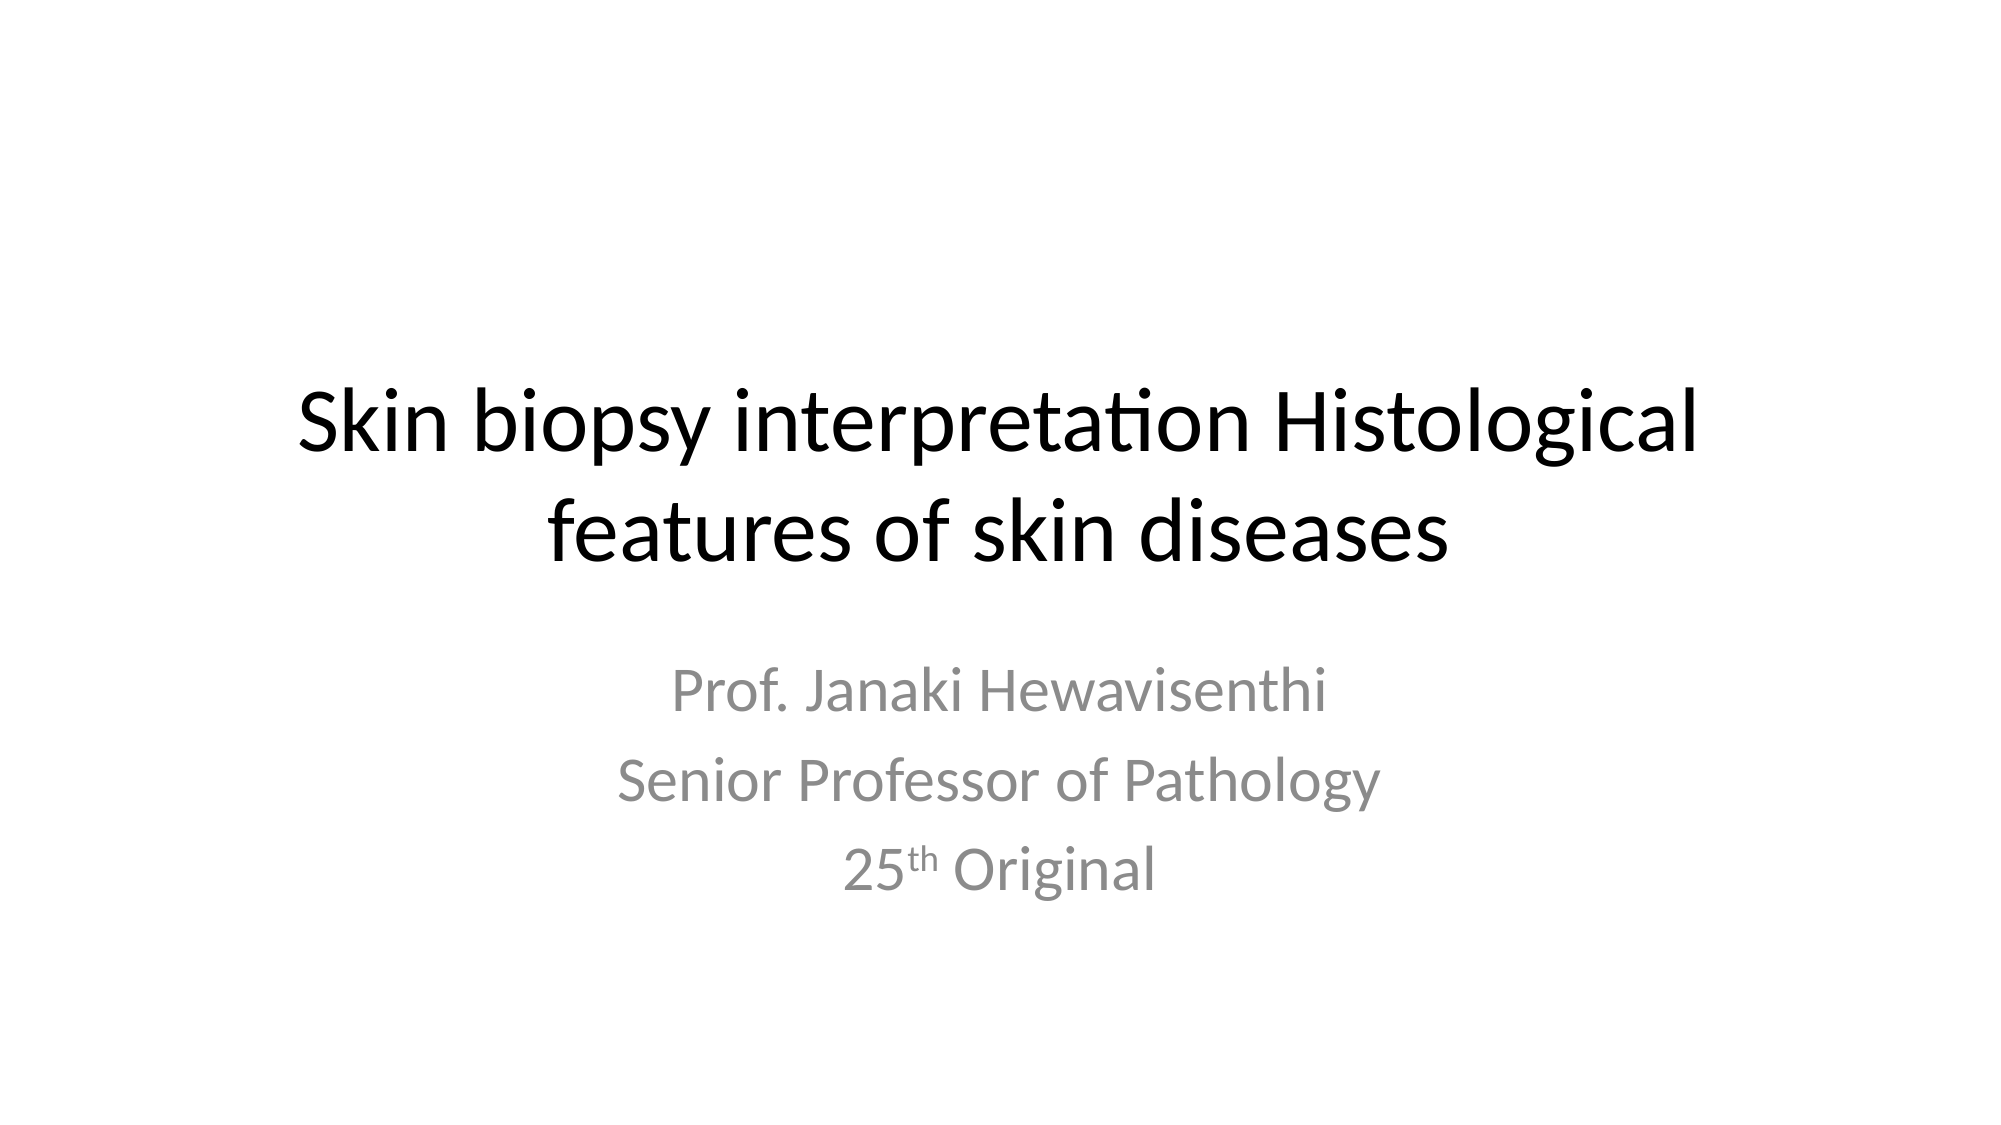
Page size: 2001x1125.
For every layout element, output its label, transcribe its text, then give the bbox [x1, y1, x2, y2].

subtitle Prof. Janaki Hewavisenthi Senior Professor of Pathology 25th Original [249, 640, 1750, 912]
title Skin biopsy interpretation Histological features of skin diseases [150, 349, 1850, 591]
